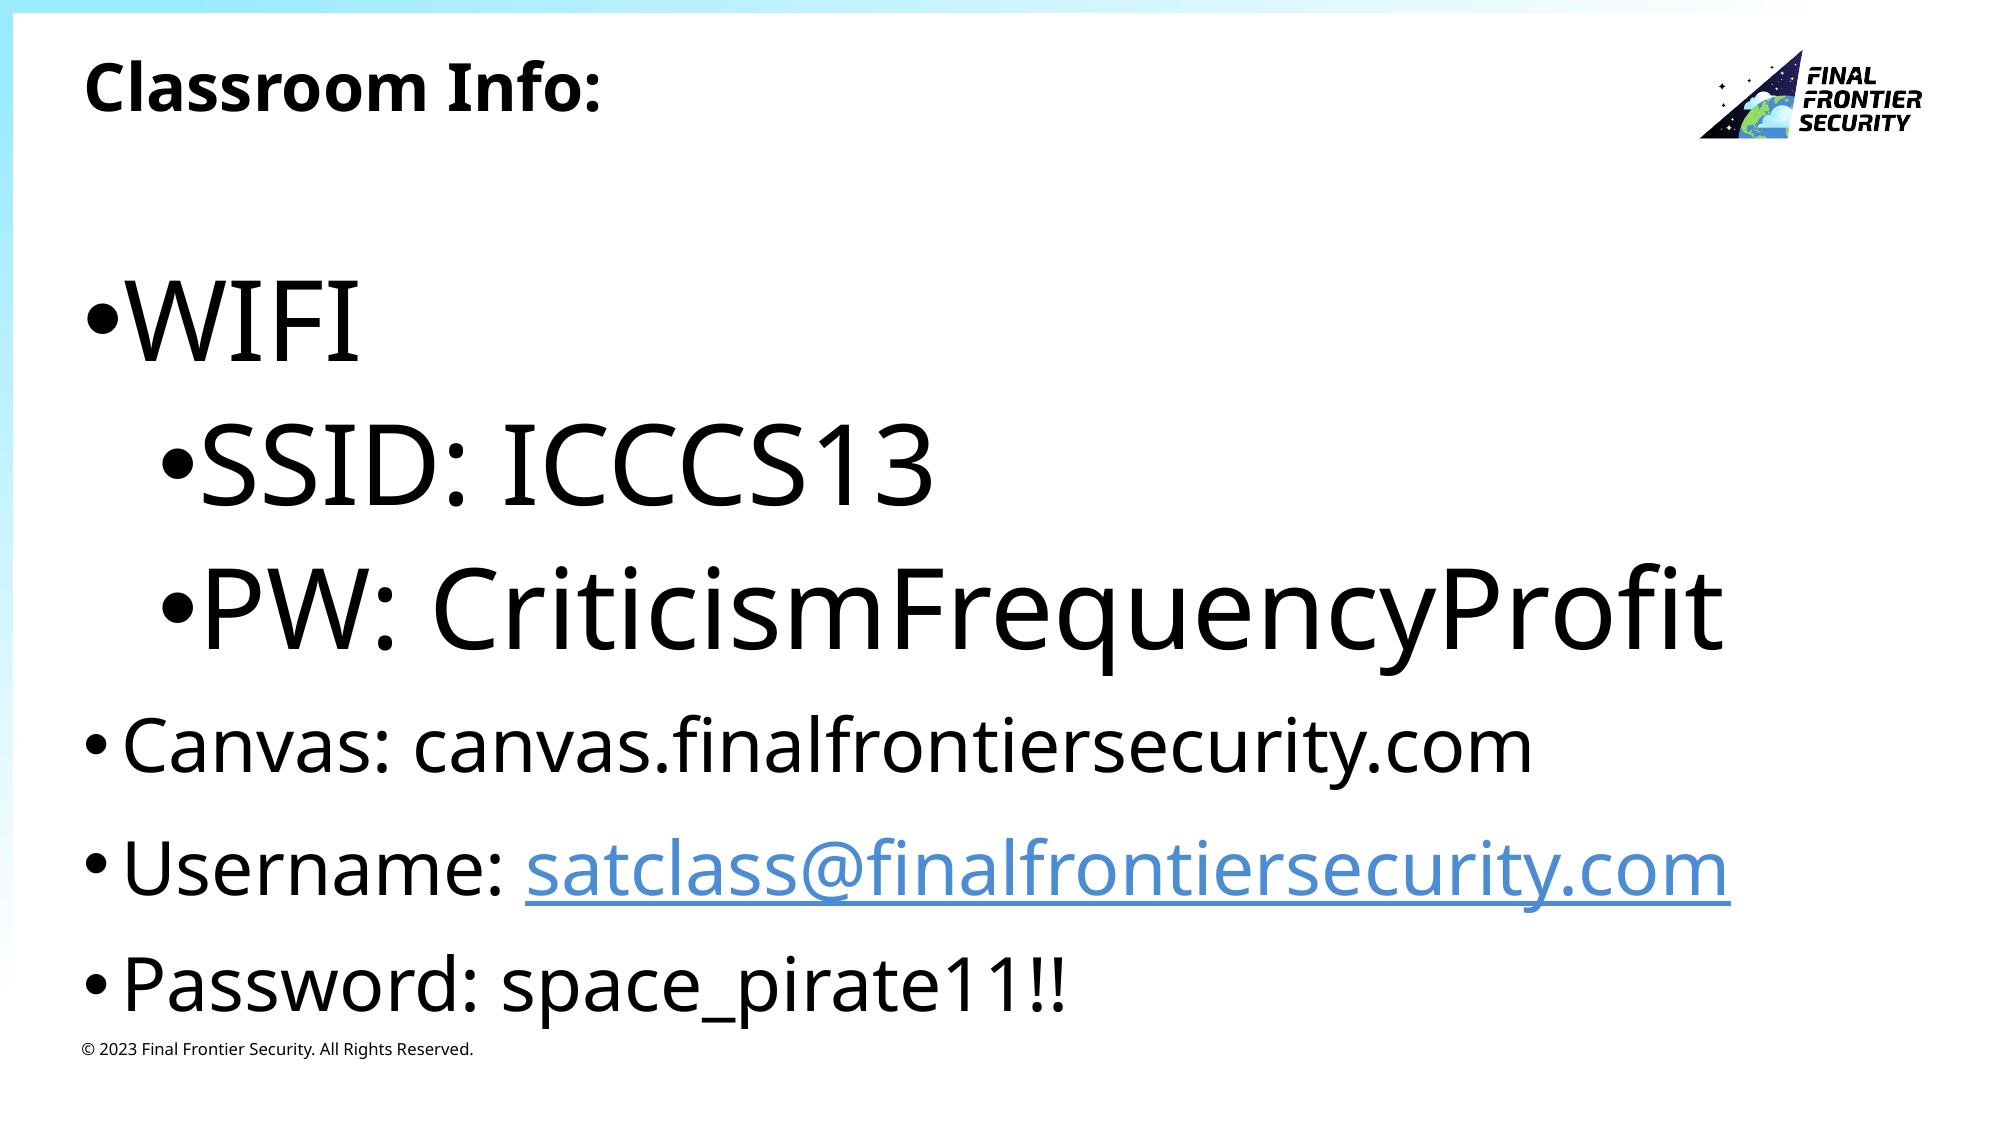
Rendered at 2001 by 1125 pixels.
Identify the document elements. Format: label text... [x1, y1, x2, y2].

title Classroom Info: [83, 54, 1602, 220]
picture [1690, 40, 1931, 148]
list WIFI SSID: ICCCS13 PW: CriticismFrequencyProfit Canvas: canvas.finalfrontiersecurity.com Username: satclass@finalfrontiersecurity.com Password: space_pirate11!! [83, 263, 1917, 1021]
